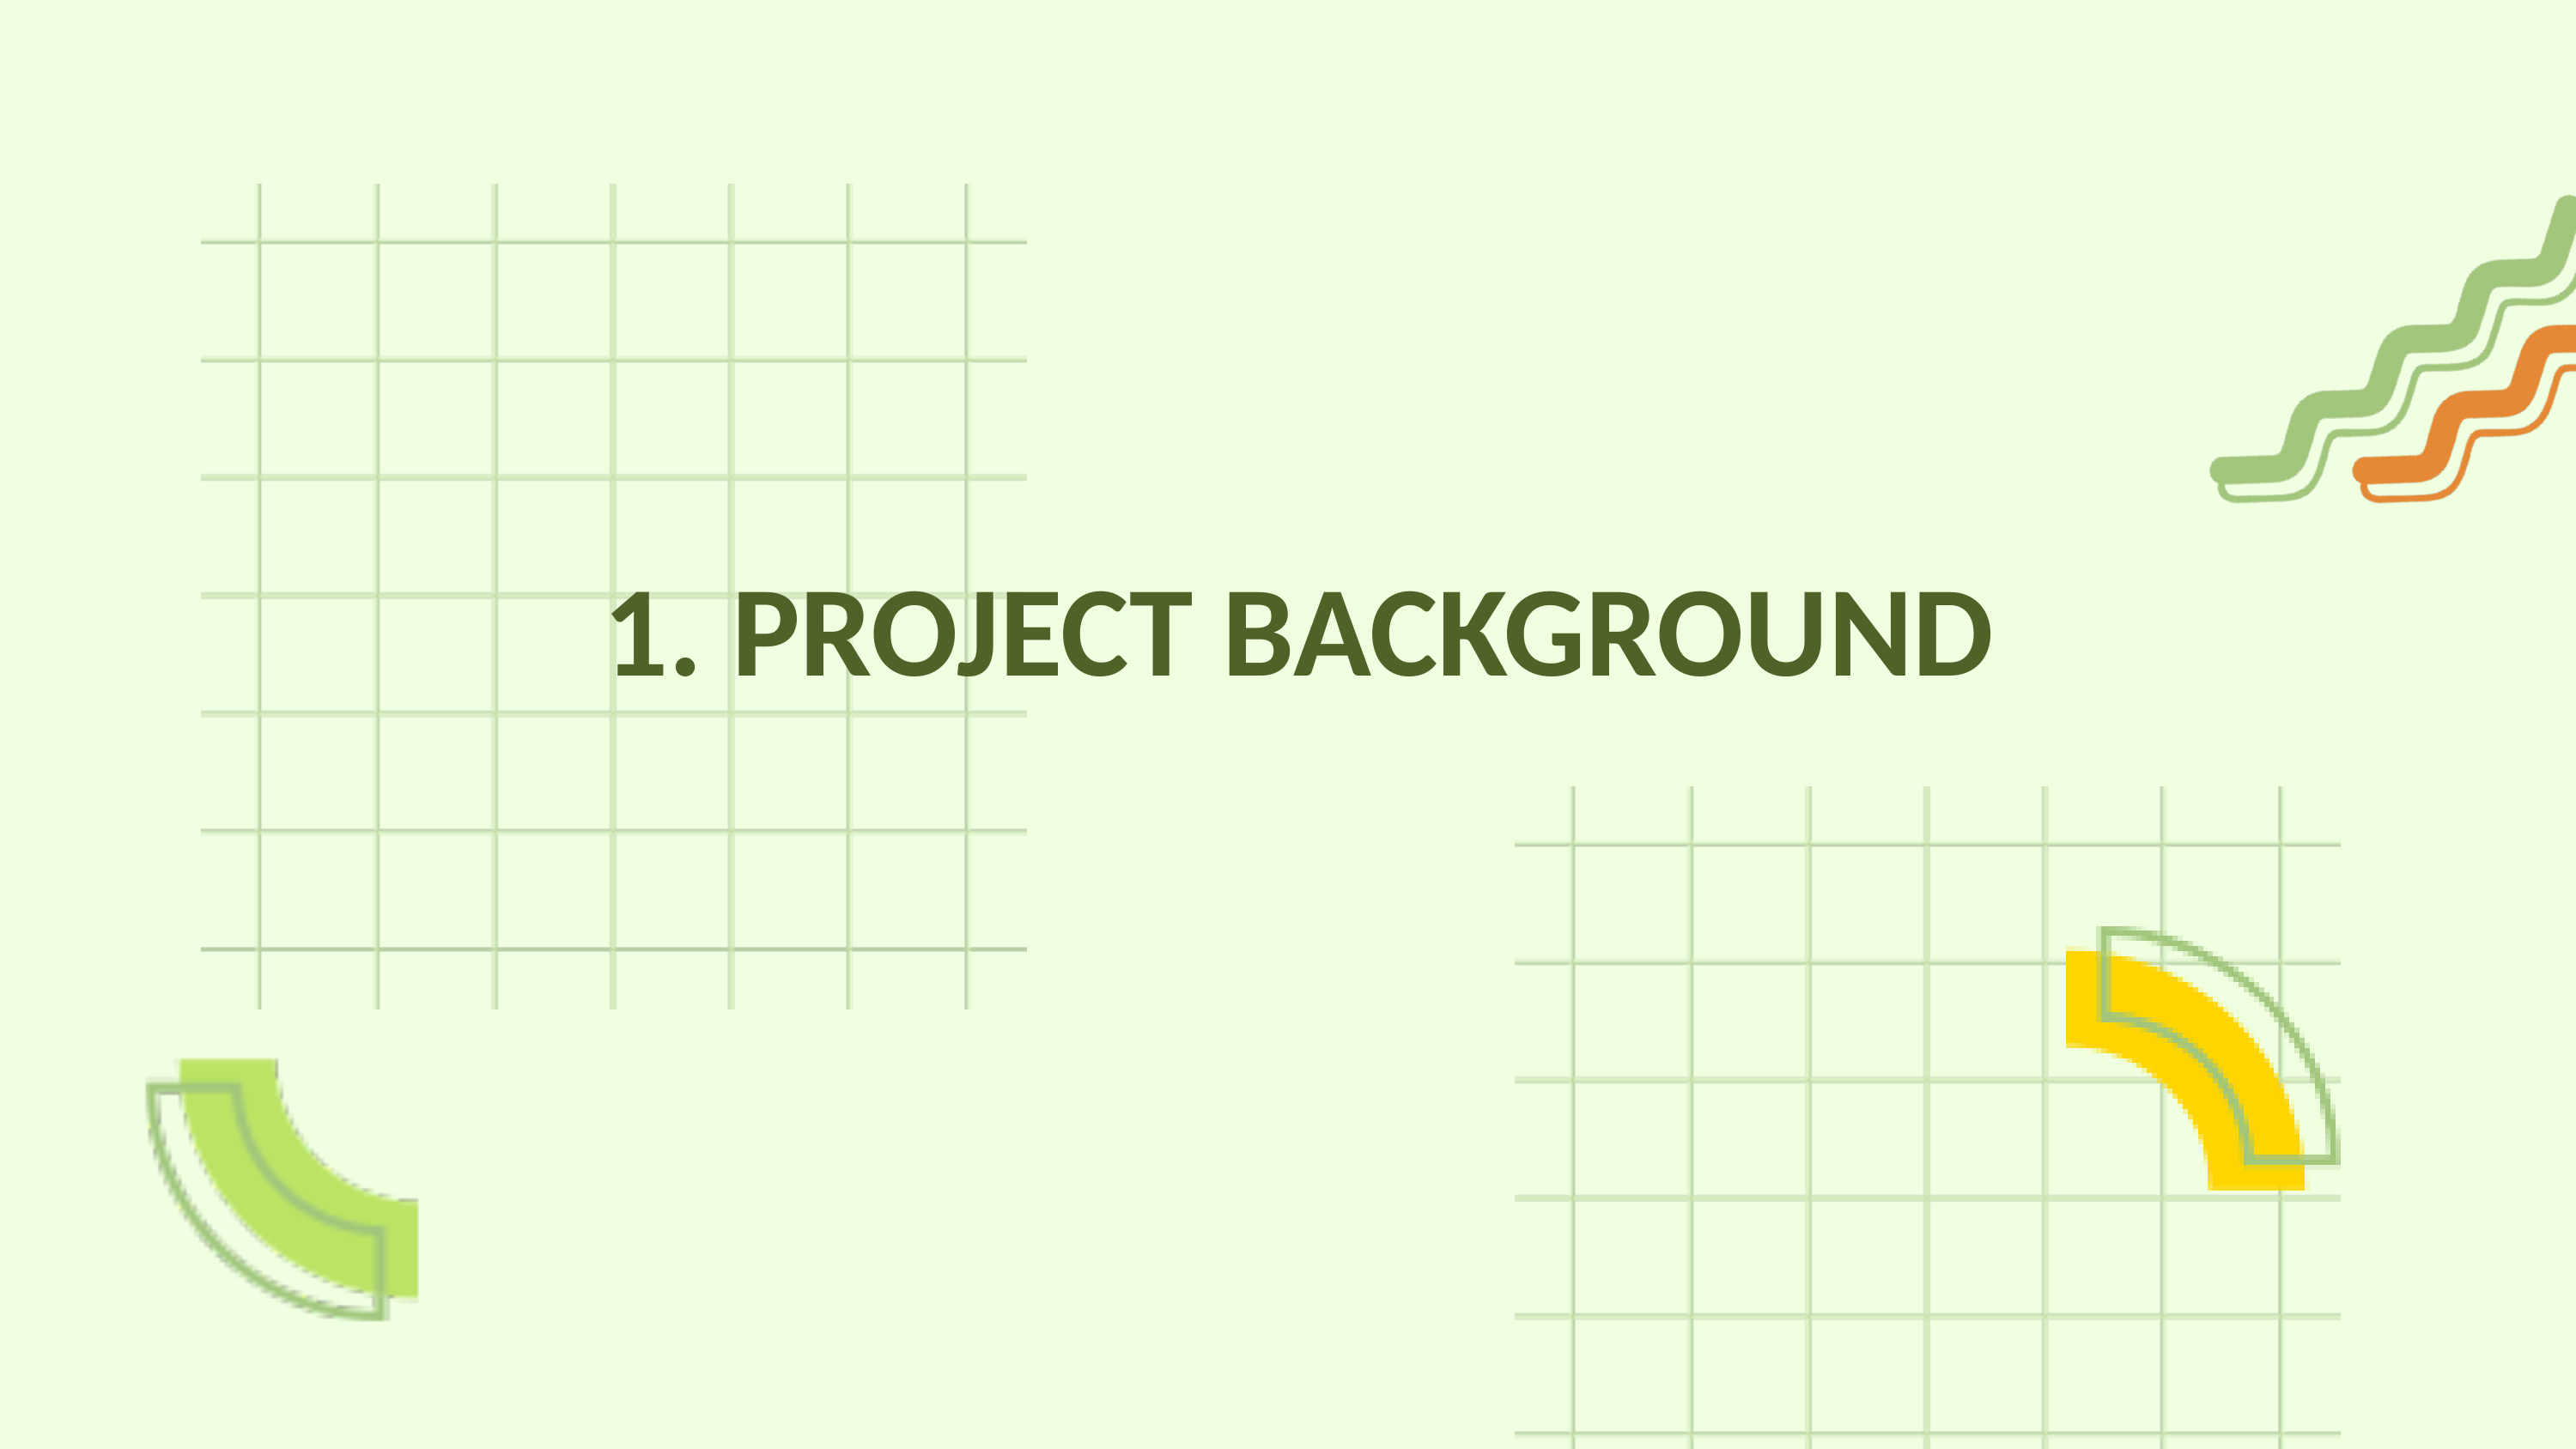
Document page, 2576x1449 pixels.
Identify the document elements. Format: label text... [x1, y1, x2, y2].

picture [1515, 785, 2341, 1449]
picture [2177, 185, 2576, 541]
picture [144, 1058, 419, 1322]
text_box 1. PROJECT BACKGROUND [1030, 541, 2024, 708]
picture [200, 184, 1027, 1009]
